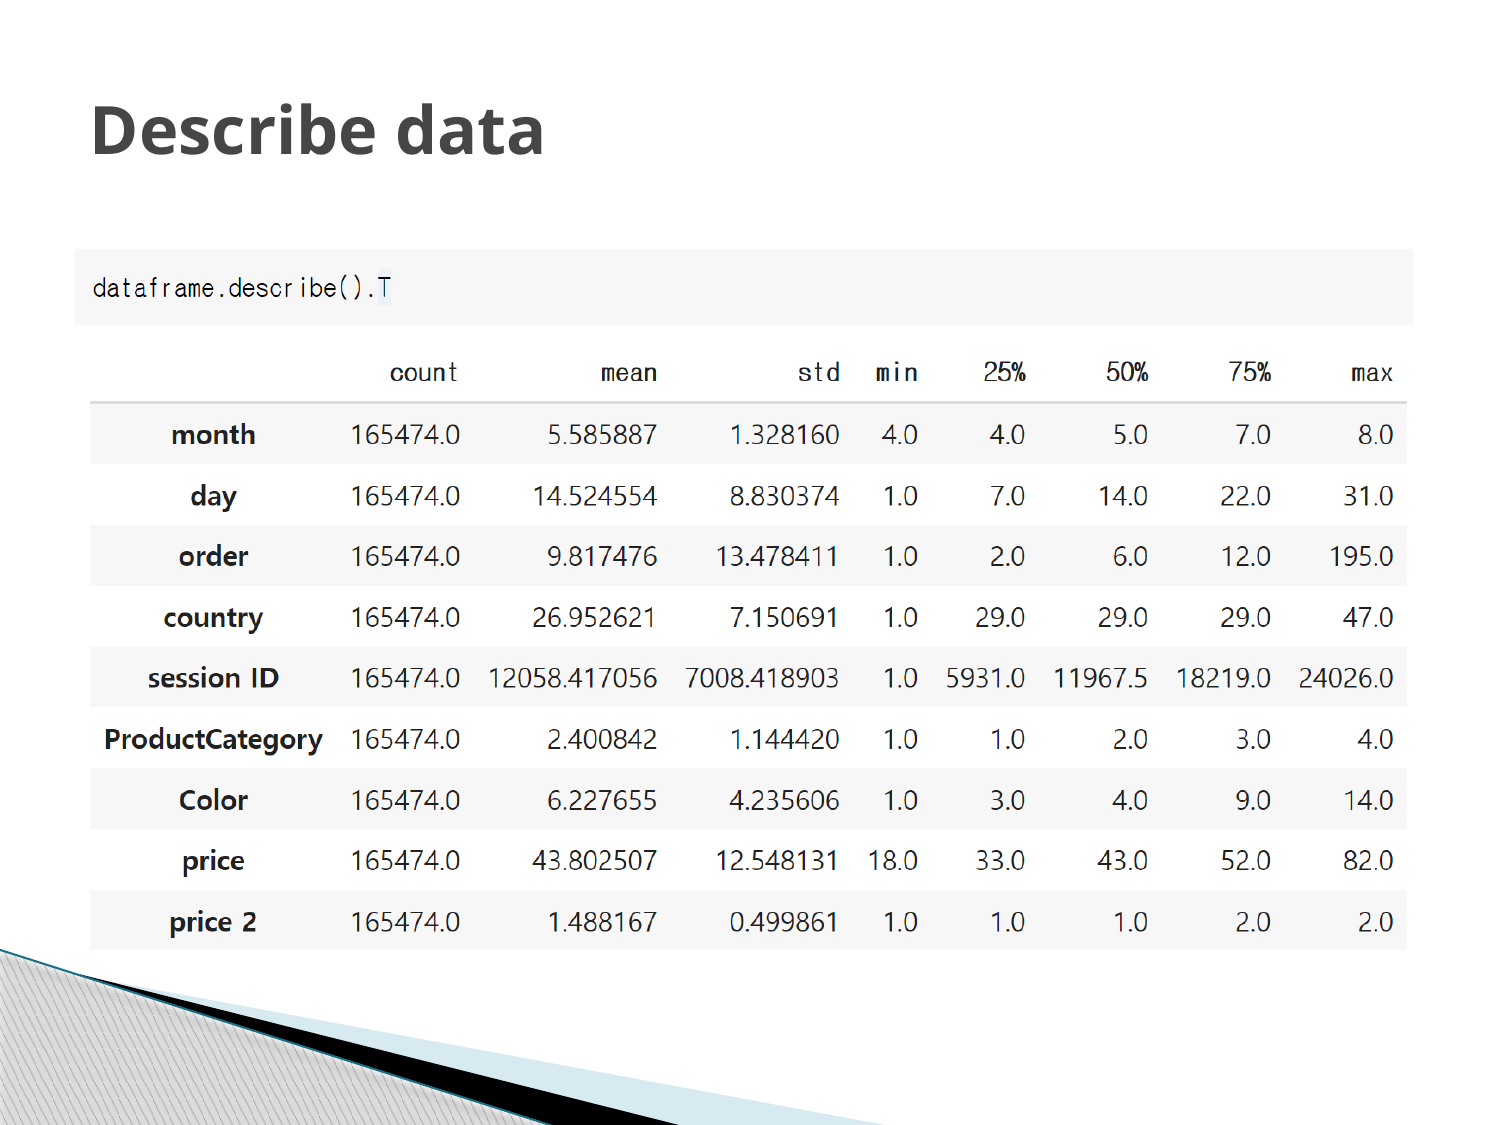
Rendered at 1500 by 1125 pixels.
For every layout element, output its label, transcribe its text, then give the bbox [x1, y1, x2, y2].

title Describe data [75, 62, 1388, 193]
picture [74, 249, 1414, 951]
